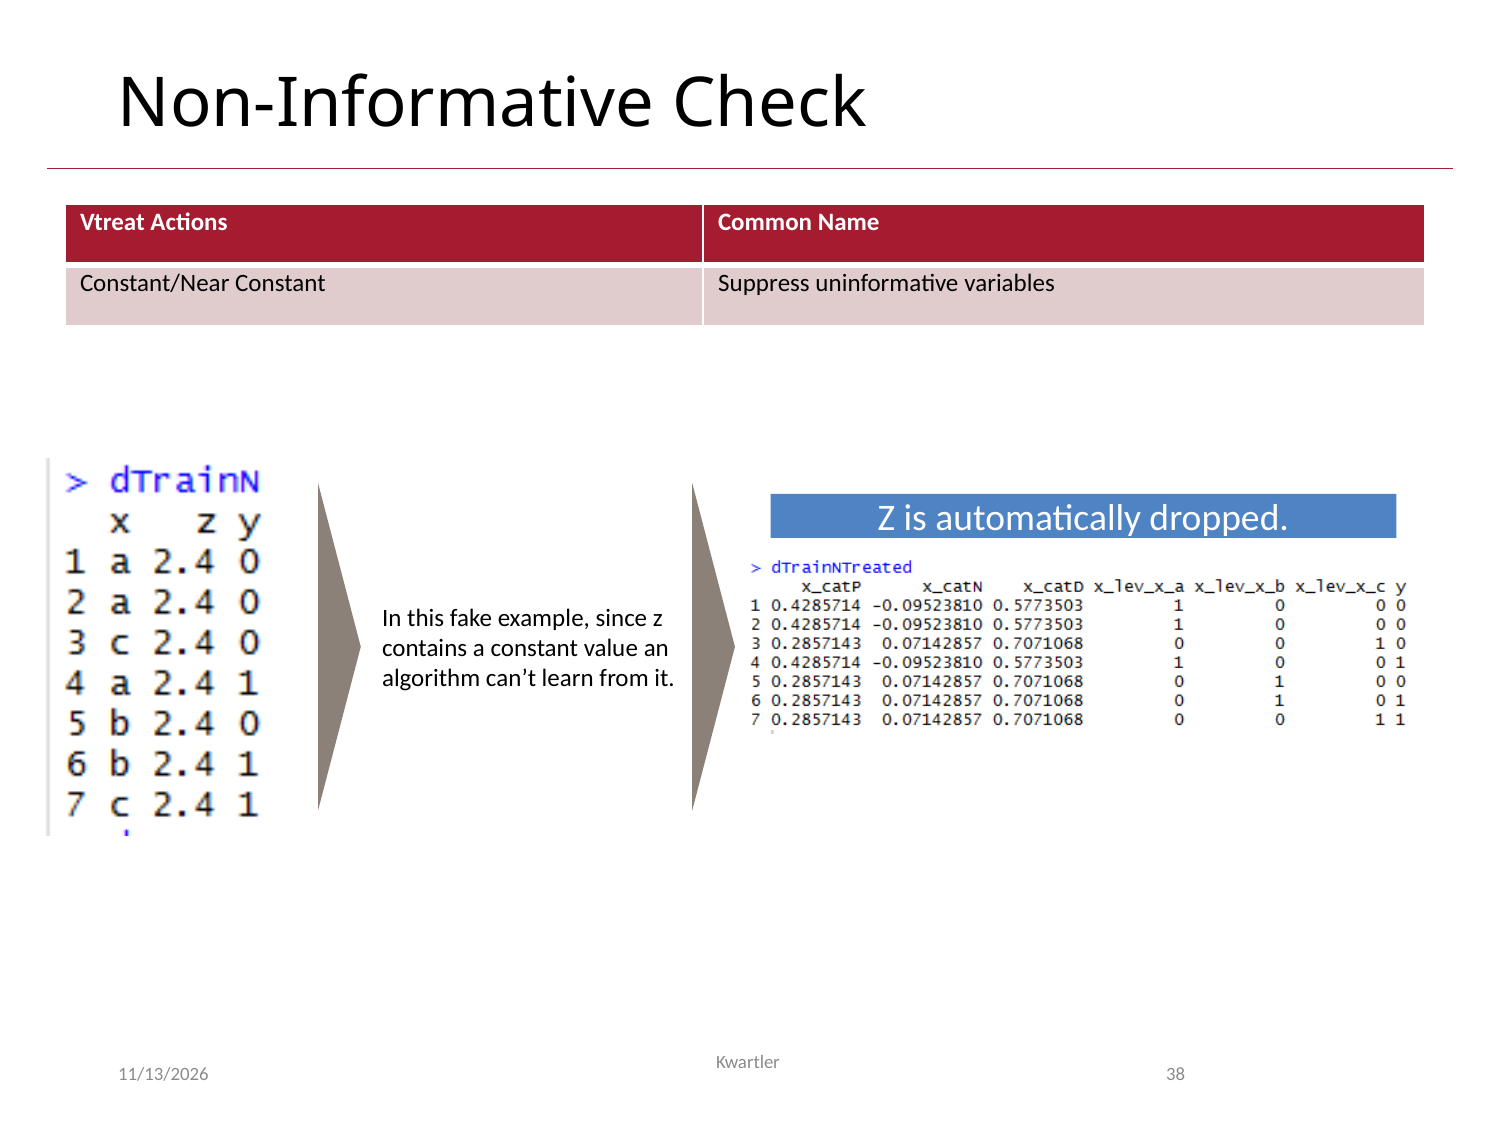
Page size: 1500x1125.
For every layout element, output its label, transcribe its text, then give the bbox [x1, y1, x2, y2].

text_box [691, 482, 737, 811]
table_header Common Name [704, 205, 1424, 262]
table_header Vtreat Actions [66, 205, 702, 262]
slide_number 38 [1059, 1042, 1200, 1103]
table_cell Suppress uninformative variables [704, 268, 1424, 325]
text_box [317, 482, 362, 811]
text_box Kwartler [496, 1042, 1004, 1103]
picture [45, 458, 272, 836]
title Non-Informative Check [103, 59, 1397, 157]
table_cell Constant/Near Constant [66, 268, 702, 325]
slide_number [103, 1042, 441, 1103]
picture [745, 559, 1415, 734]
text_box Z is automatically dropped. [770, 493, 1397, 539]
text_box In this fake example, since z contains a constant value an algorithm can’t learn from it. [367, 593, 691, 699]
